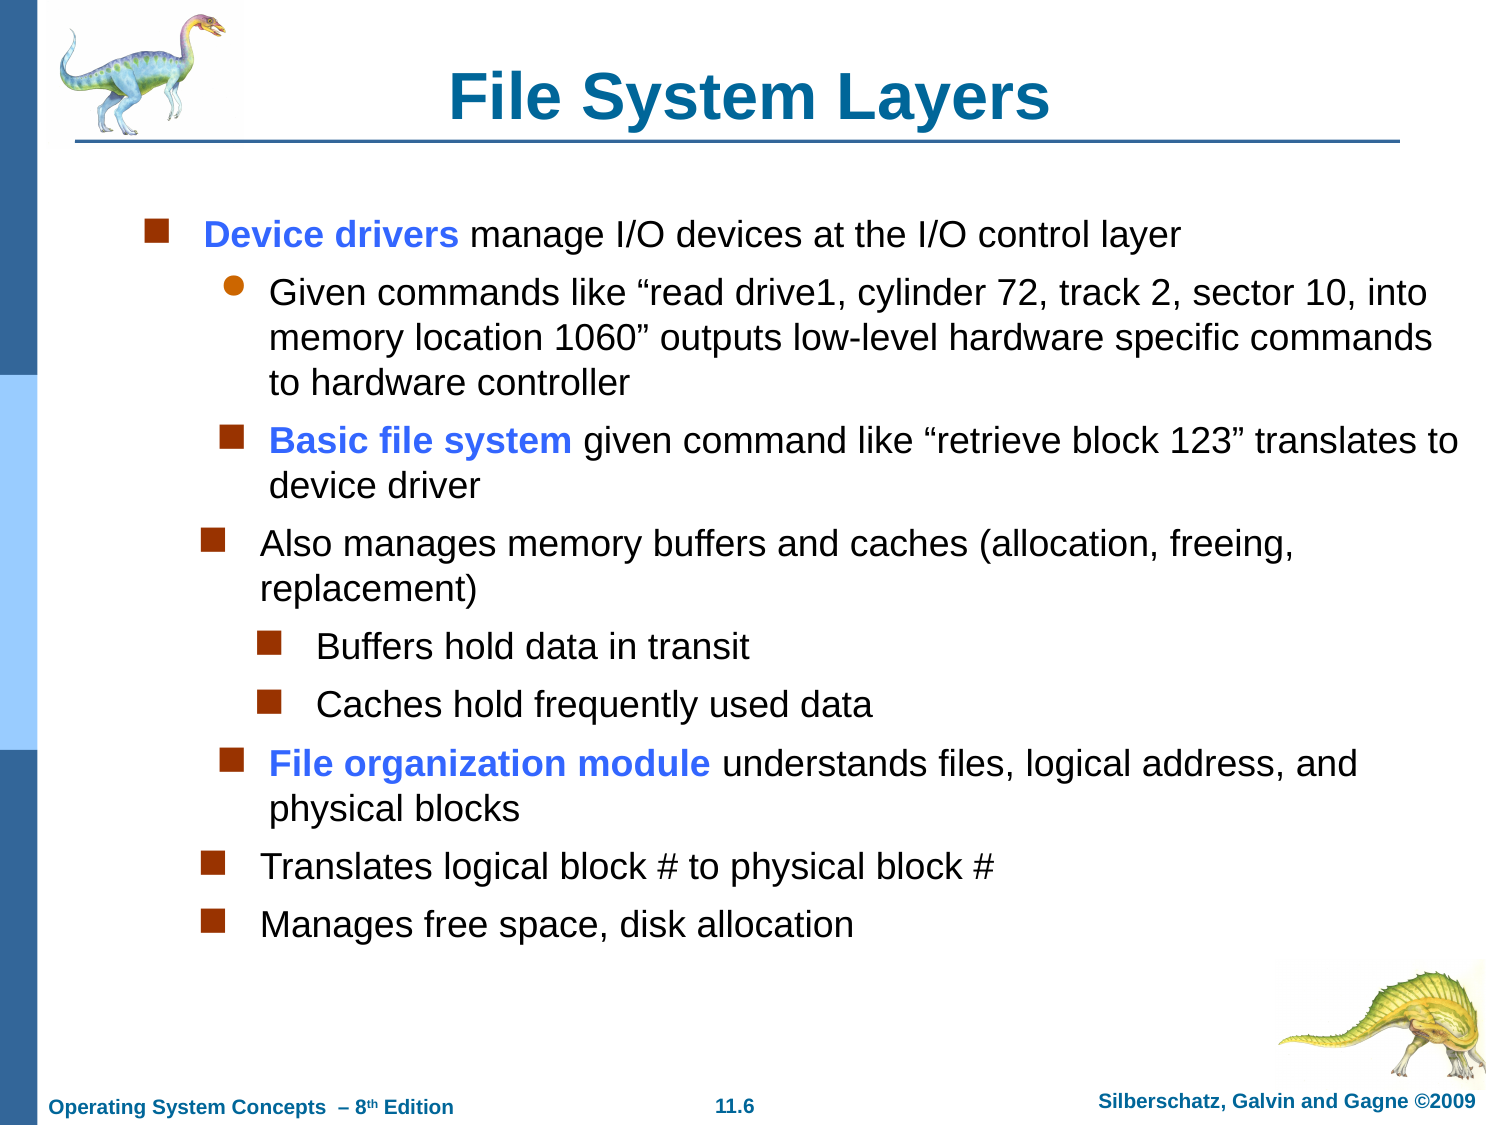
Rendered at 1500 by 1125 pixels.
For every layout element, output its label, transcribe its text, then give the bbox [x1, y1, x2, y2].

list Device drivers manage I/O devices at the I/O control layer Given commands like “read drive1, cylinder 72, track 2, sector 10, into memory location 1060” outputs low-level hardware specific commands to hardware controller Basic file system given command like “retrieve block 123” translates to device driver Also manages memory buffers and caches (allocation, freeing, replacement) Buffers hold data in transit Caches hold frequently used data File organization module understands files, logical address, and physical blocks Translates logical block # to physical block # Manages free space, disk allocation [132, 202, 1483, 946]
picture [46, 0, 244, 149]
picture [1275, 959, 1486, 1090]
title File System Layers [74, 45, 1426, 141]
picture [1415, 1093, 1423, 1098]
